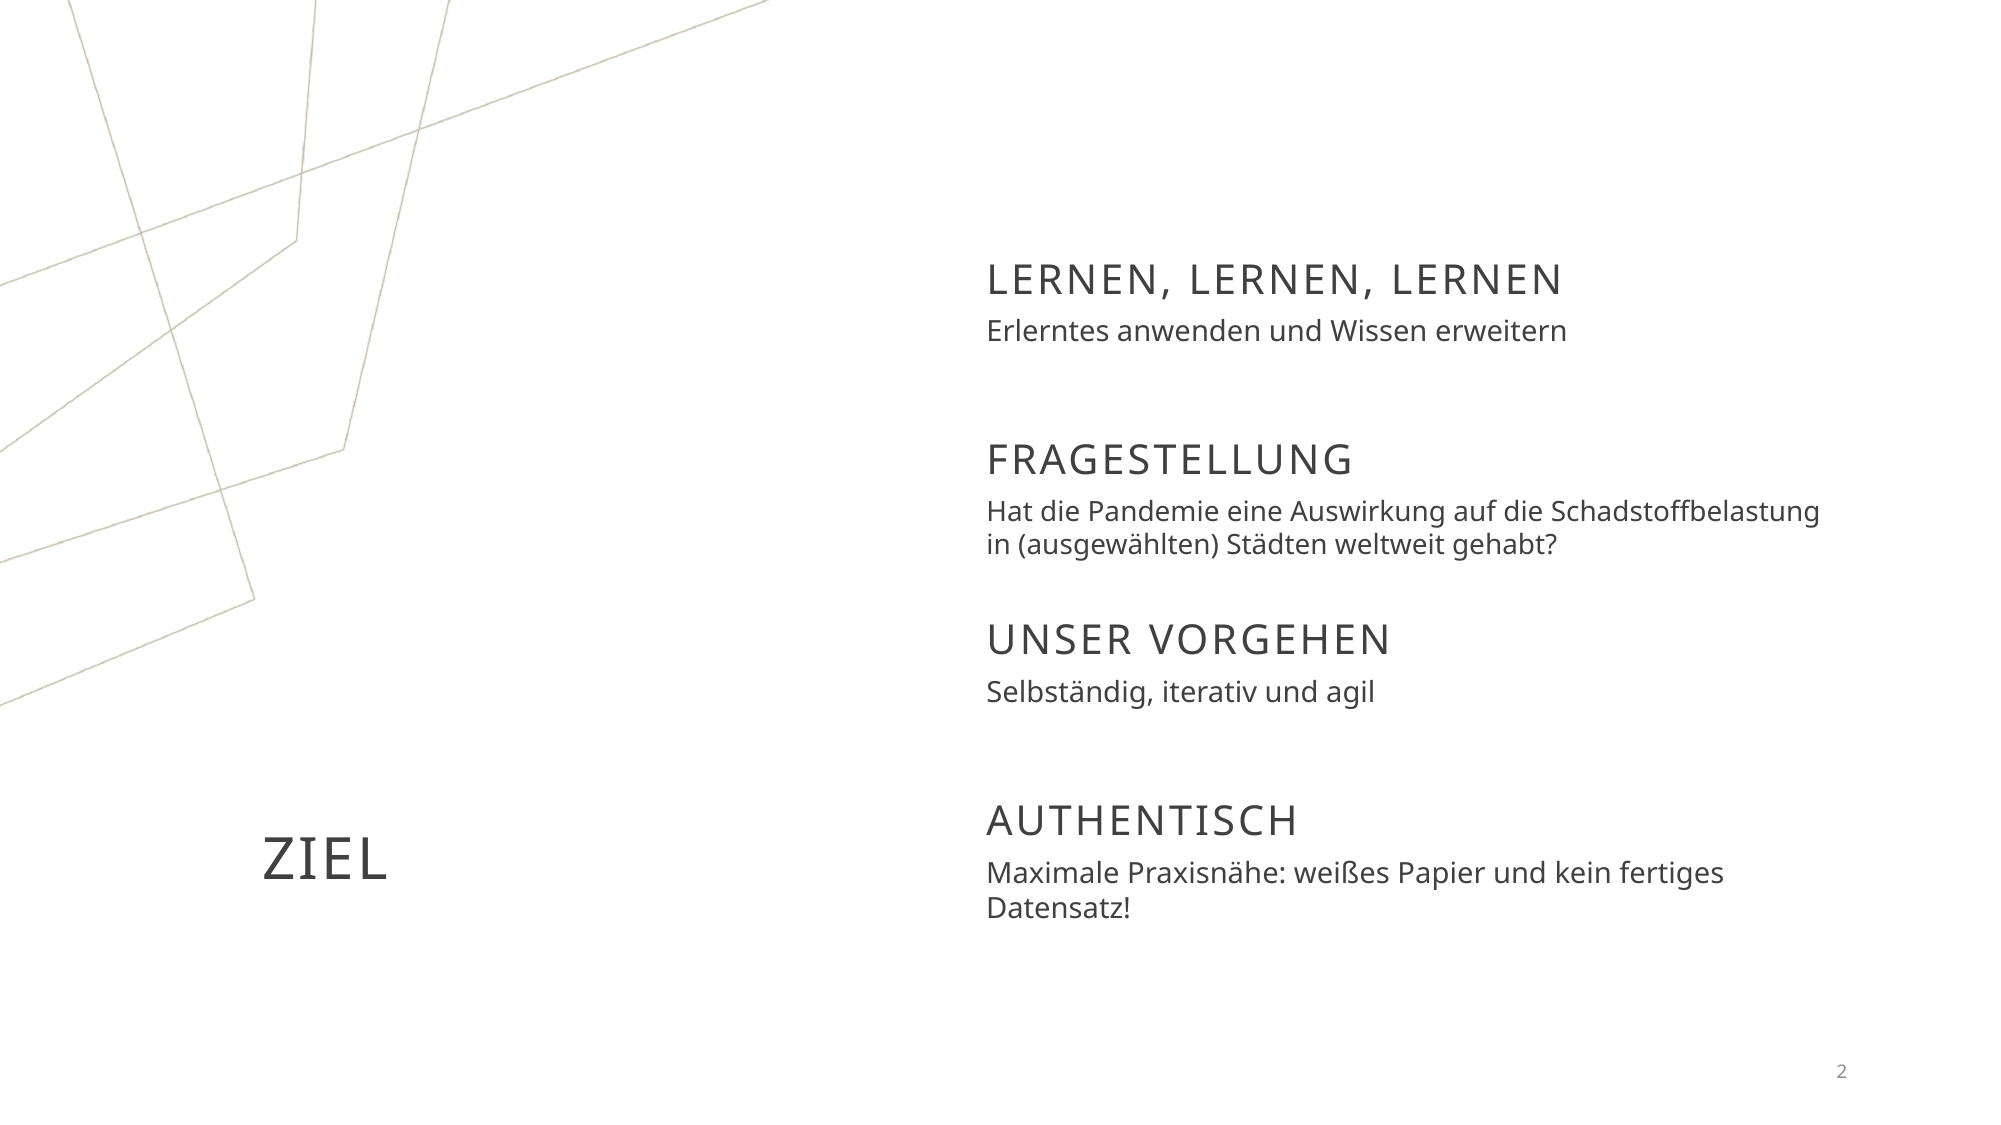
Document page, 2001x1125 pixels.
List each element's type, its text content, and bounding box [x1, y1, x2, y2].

list LERNEN, LERNEN, LERNEN [971, 251, 1863, 305]
list Hat die Pandemie eine Auswirkung auf die Schadstoffbelastung in (ausgewählten) Städten weltweit gehabt? [971, 485, 1863, 578]
list Selbständig, iterativ und agil [971, 665, 1863, 758]
list FRAGESTELLUNG [971, 431, 1863, 485]
title Ziel [247, 681, 948, 900]
list Maximale Praxisnähe: weißes Papier und kein fertiges Datensatz! [971, 846, 1863, 938]
list AUTHENTISCH [971, 792, 1863, 846]
slide_number 2 [1755, 1042, 1863, 1103]
list Erlerntes anwenden und Wissen erweitern [971, 305, 1863, 397]
list UNSER VORGEHEN [971, 611, 1863, 665]
picture [0, 0, 803, 720]
